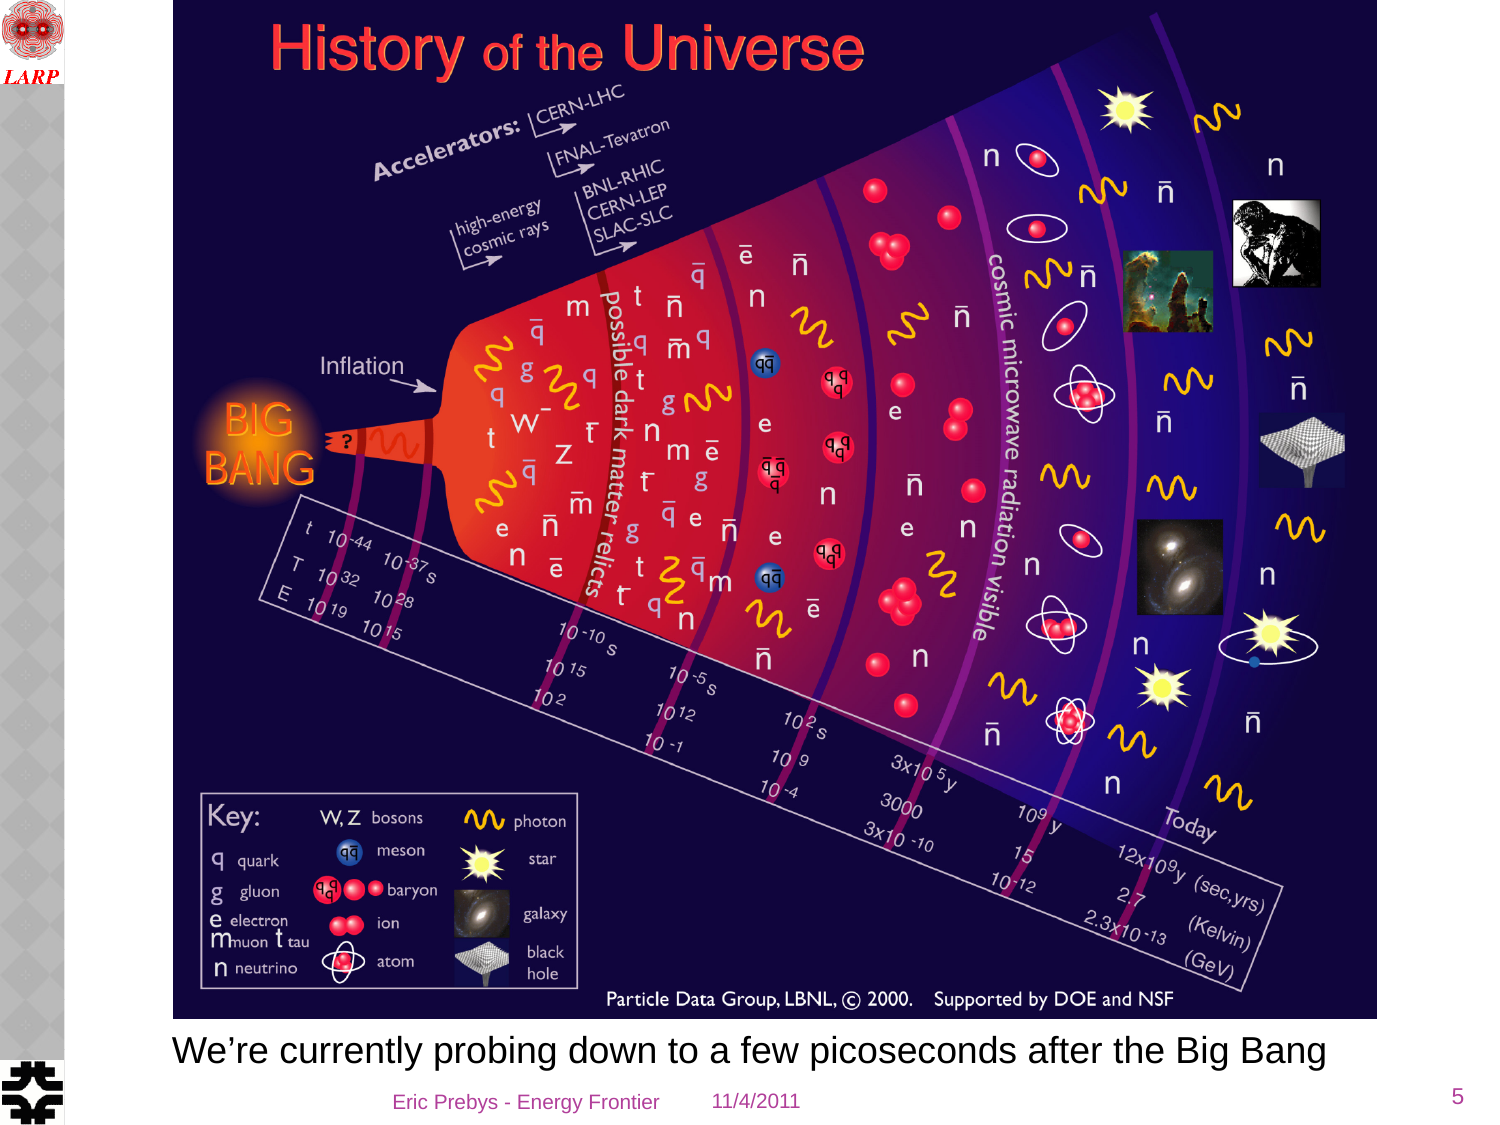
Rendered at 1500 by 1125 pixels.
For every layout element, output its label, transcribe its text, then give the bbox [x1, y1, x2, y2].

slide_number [696, 1075, 1025, 1114]
picture [0, 1060, 64, 1125]
picture [0, 0, 64, 84]
text_box We’re currently probing down to a few picoseconds after the Big Bang [74, 1018, 1425, 1079]
picture [173, 0, 1377, 1020]
slide_number 45 [0, 0, 65, 1125]
footer Eric Prebys - Energy Frontier [75, 1075, 675, 1114]
slide_number 5 [1367, 1071, 1465, 1110]
